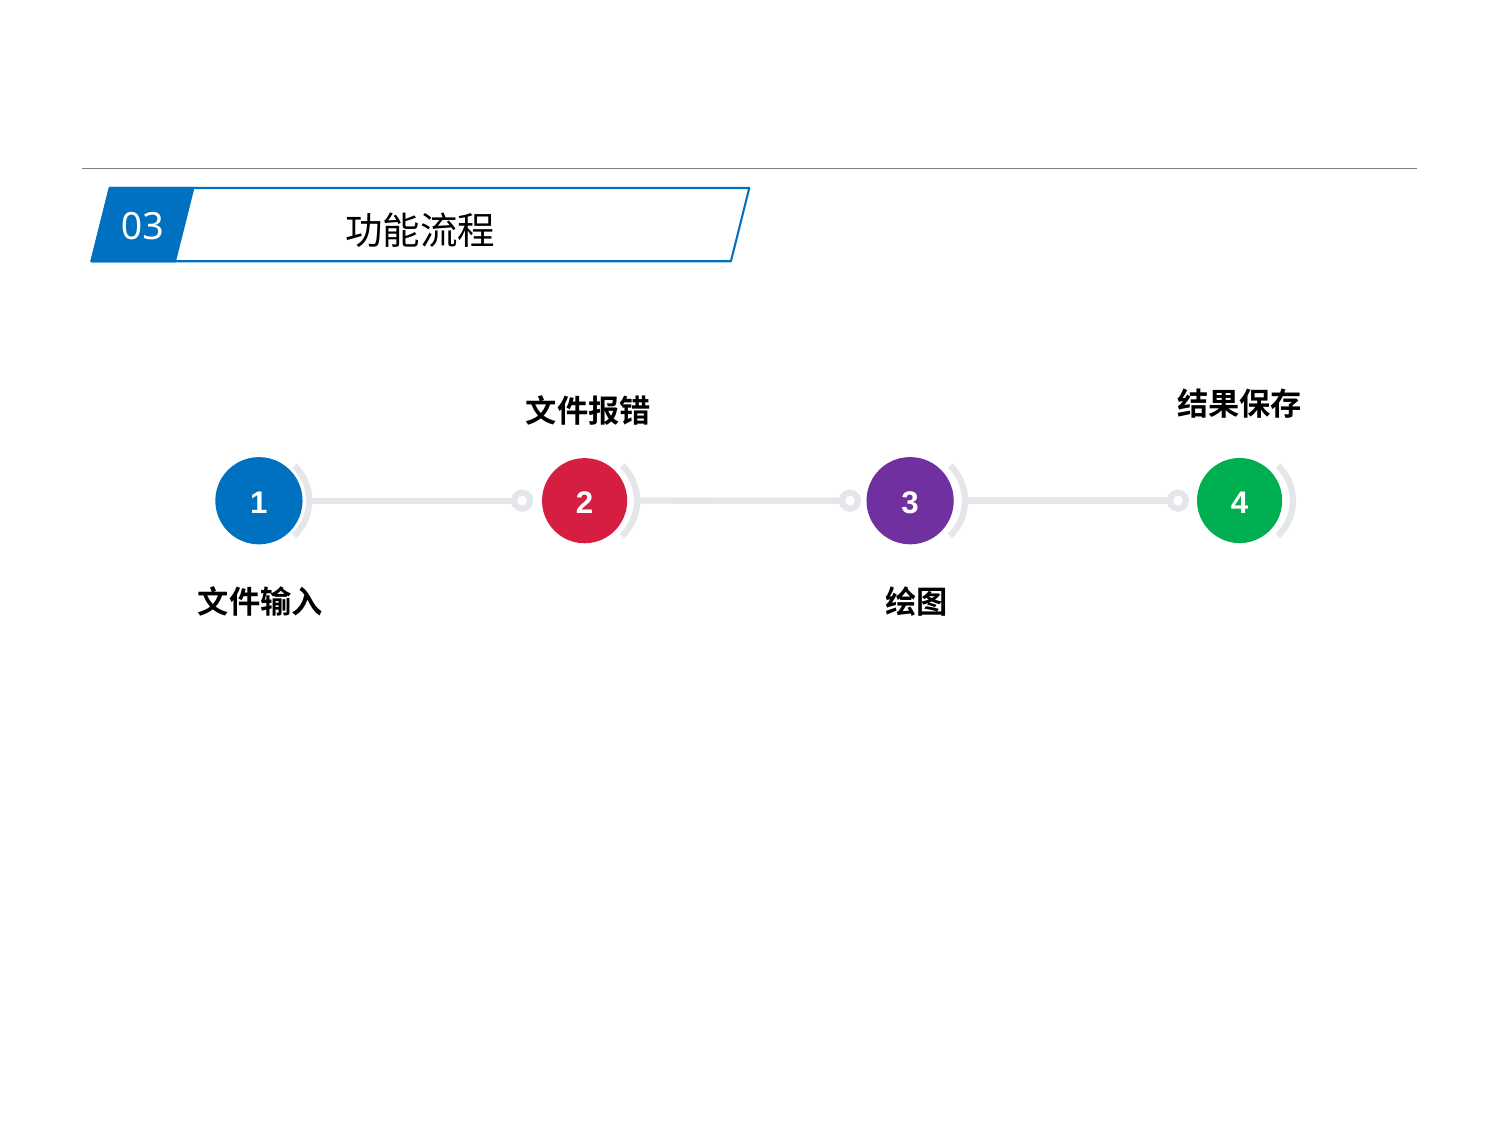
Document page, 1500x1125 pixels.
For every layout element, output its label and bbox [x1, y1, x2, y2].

text_box [84, 369, 1416, 756]
text_box [91, 187, 750, 262]
